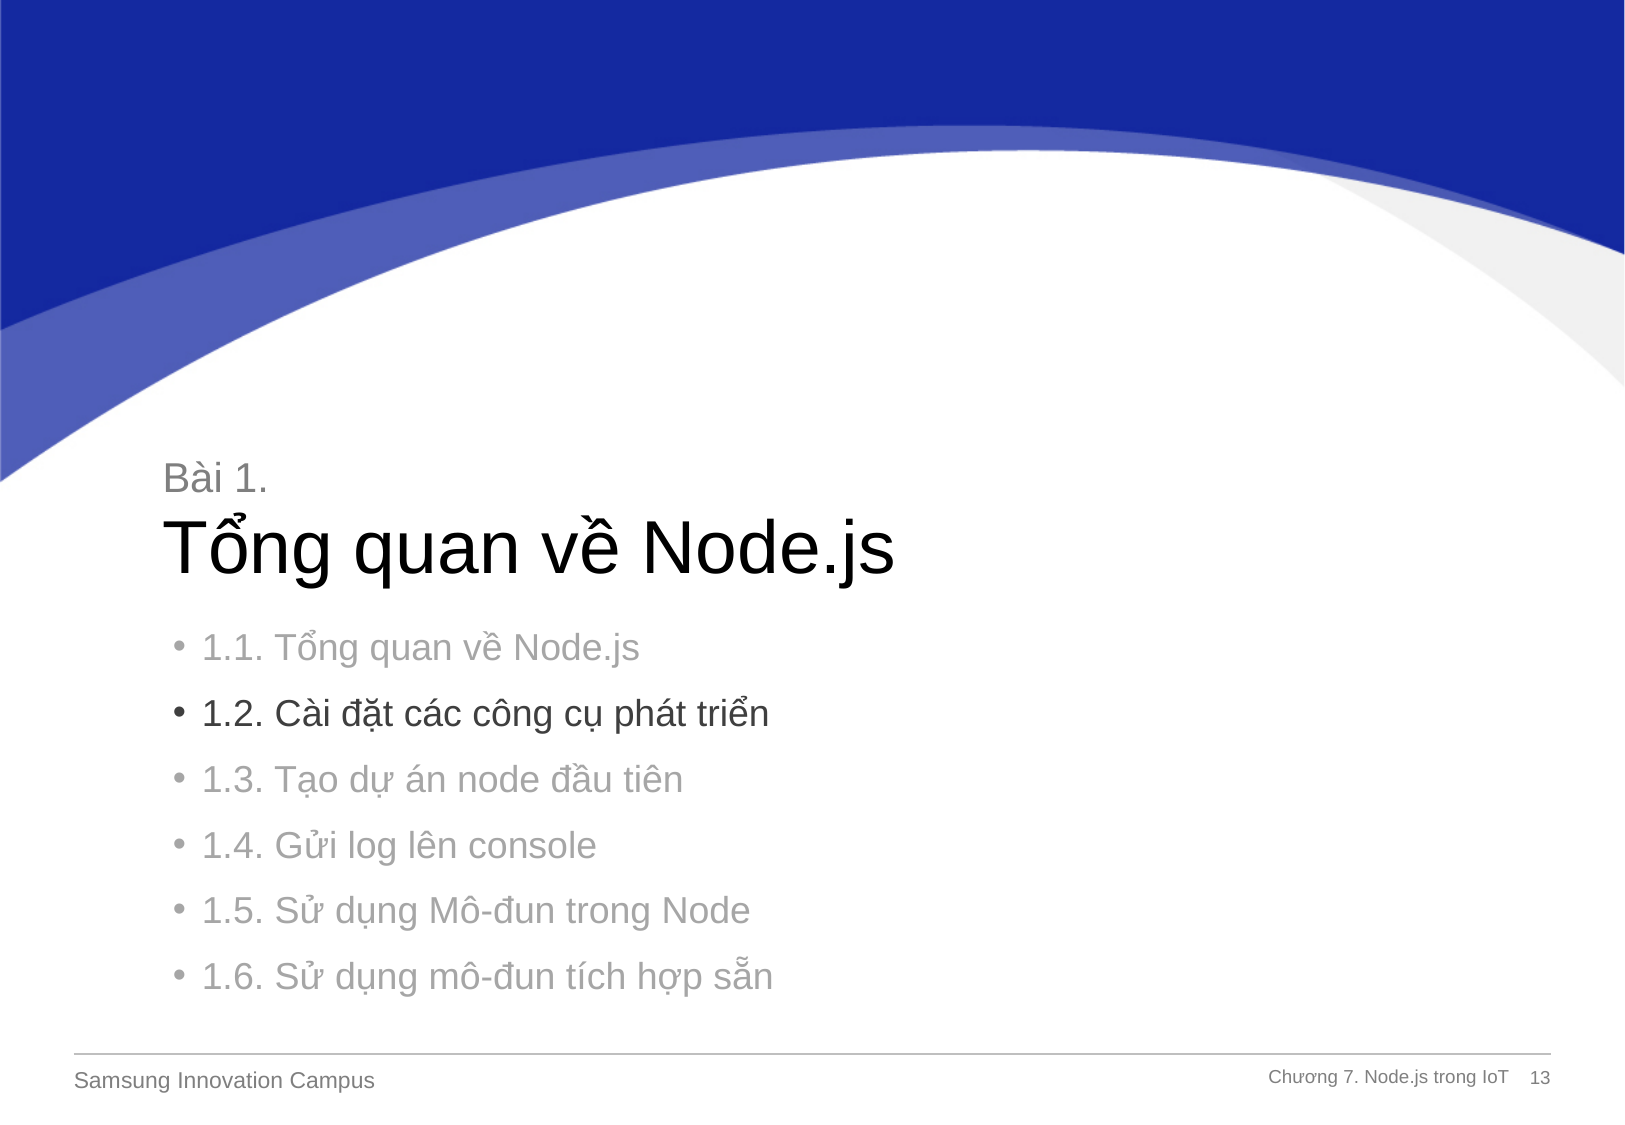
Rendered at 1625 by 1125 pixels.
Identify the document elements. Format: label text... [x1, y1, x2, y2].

text_box 1.1. Tổng quan về Node.js 1.2. Cài đặt các công cụ phát triển 1.3. Tạo dự án node đầu tiên 1.4. Gửi log lên console 1.5. Sử dụng Mô-đun trong Node 1.6. Sử dụng mô-đun tích hợp sẵn [172, 623, 1382, 998]
text_box Tổng quan về Node.js [162, 498, 1532, 589]
text_box Bài 1. [162, 450, 1062, 502]
picture [0, 0, 1625, 1125]
